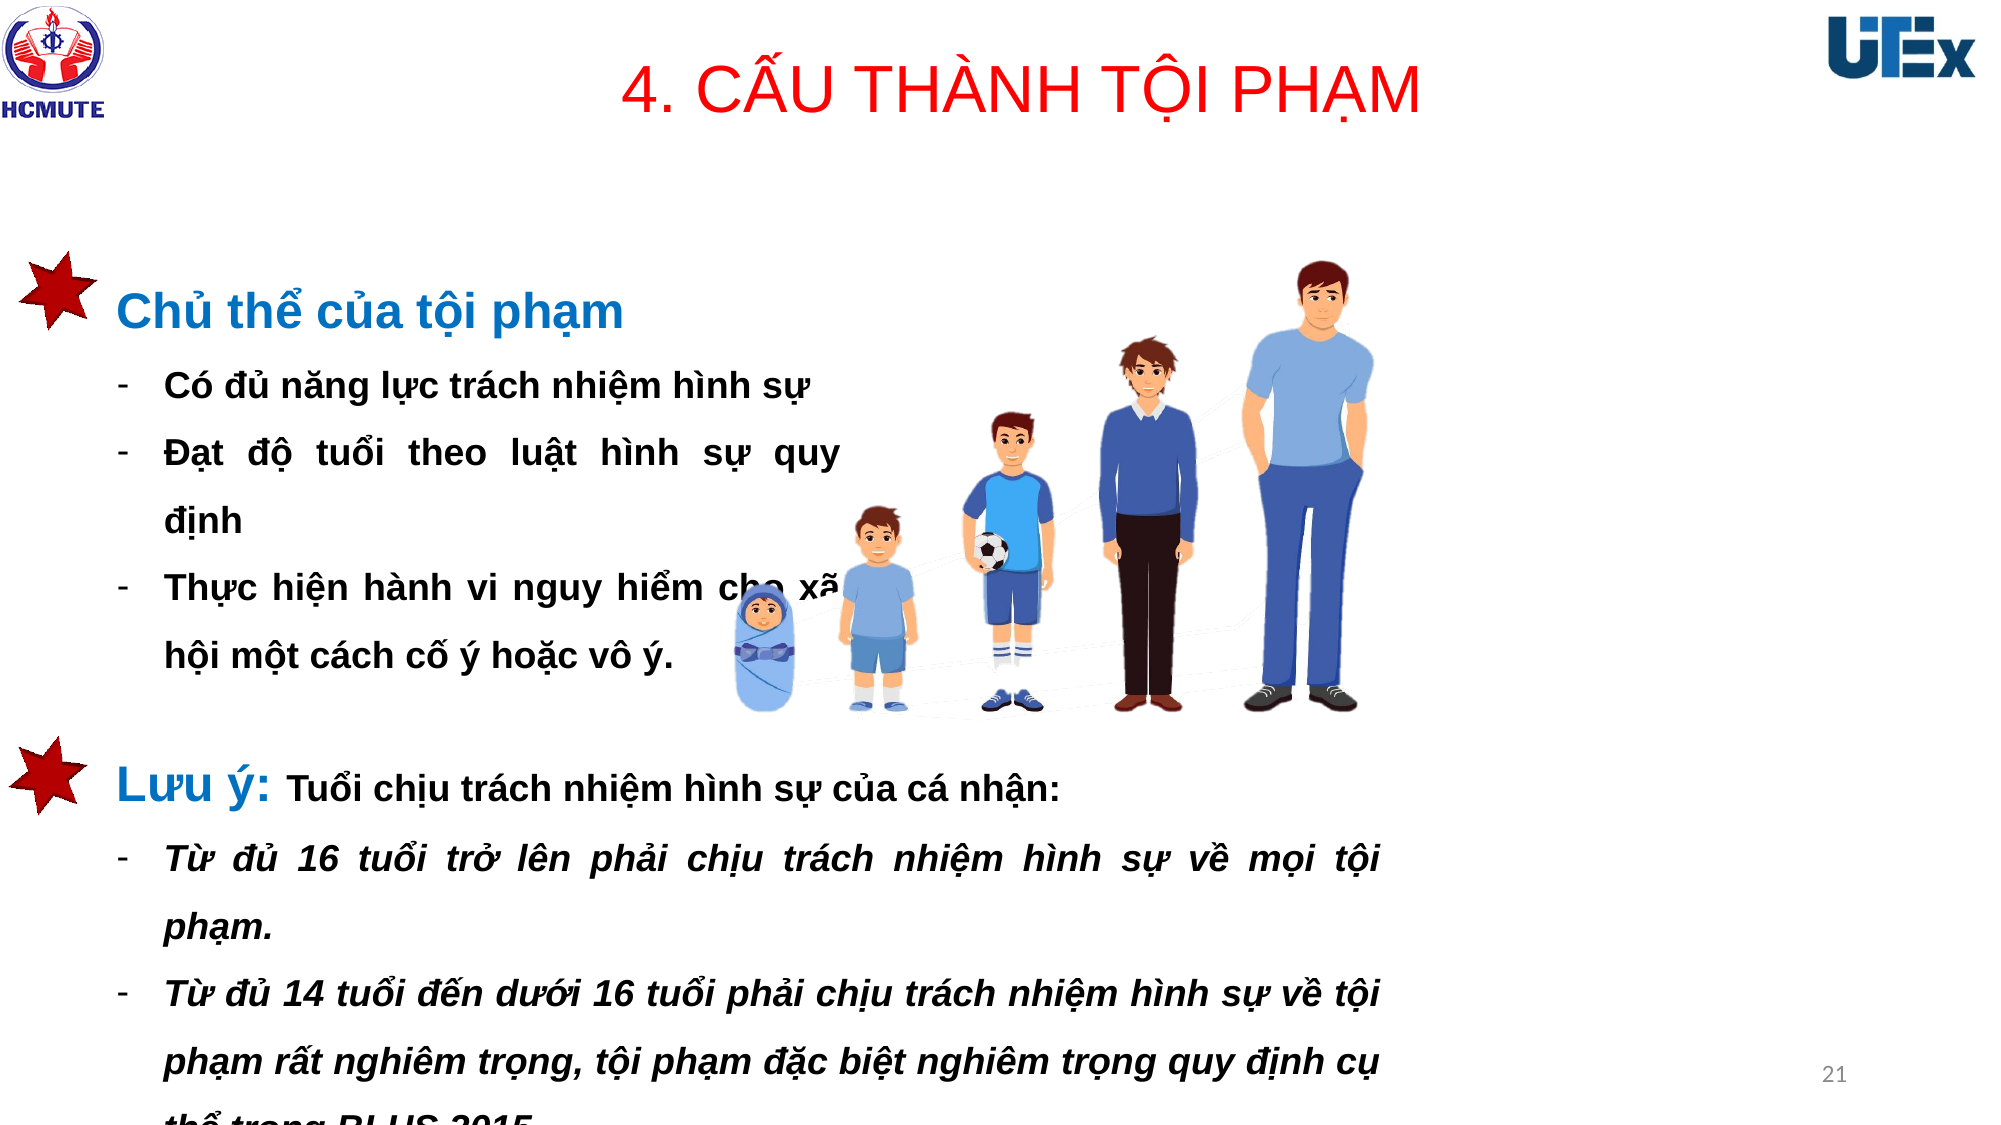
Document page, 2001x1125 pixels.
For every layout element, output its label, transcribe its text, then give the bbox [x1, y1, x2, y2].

text_box Lưu ý: Tuổi chịu trách nhiệm hình sự của cá nhận: Từ đủ 16 tuổi trở lên phải chịu trách nhiệm hình sự về mọi tội phạm. Từ đủ 14 tuổi đến dưới 16 tuổi phải chịu trách nhiệm hình sự về tội phạm rất nghiêm trọng, tội phạm đặc biệt nghiêm trọng quy định cụ thể trong BLHS 2015 [101, 714, 1397, 1125]
picture [695, 236, 1413, 733]
picture [0, 714, 110, 838]
picture [1822, 14, 1989, 87]
text_box 4. CẤU THÀNH TỘI PHẠM [288, 38, 1708, 134]
text_box Chủ thể của tội phạm Có đủ năng lực trách nhiệm hình sự Đạt độ tuổi theo luật hình sự quy định Thực hiện hành vi nguy hiểm cho xã hội một cách cố ý hoặc vô ý. [101, 240, 695, 684]
picture [0, 229, 120, 353]
picture [0, 0, 107, 119]
slide_number 21 [1412, 1042, 1863, 1103]
